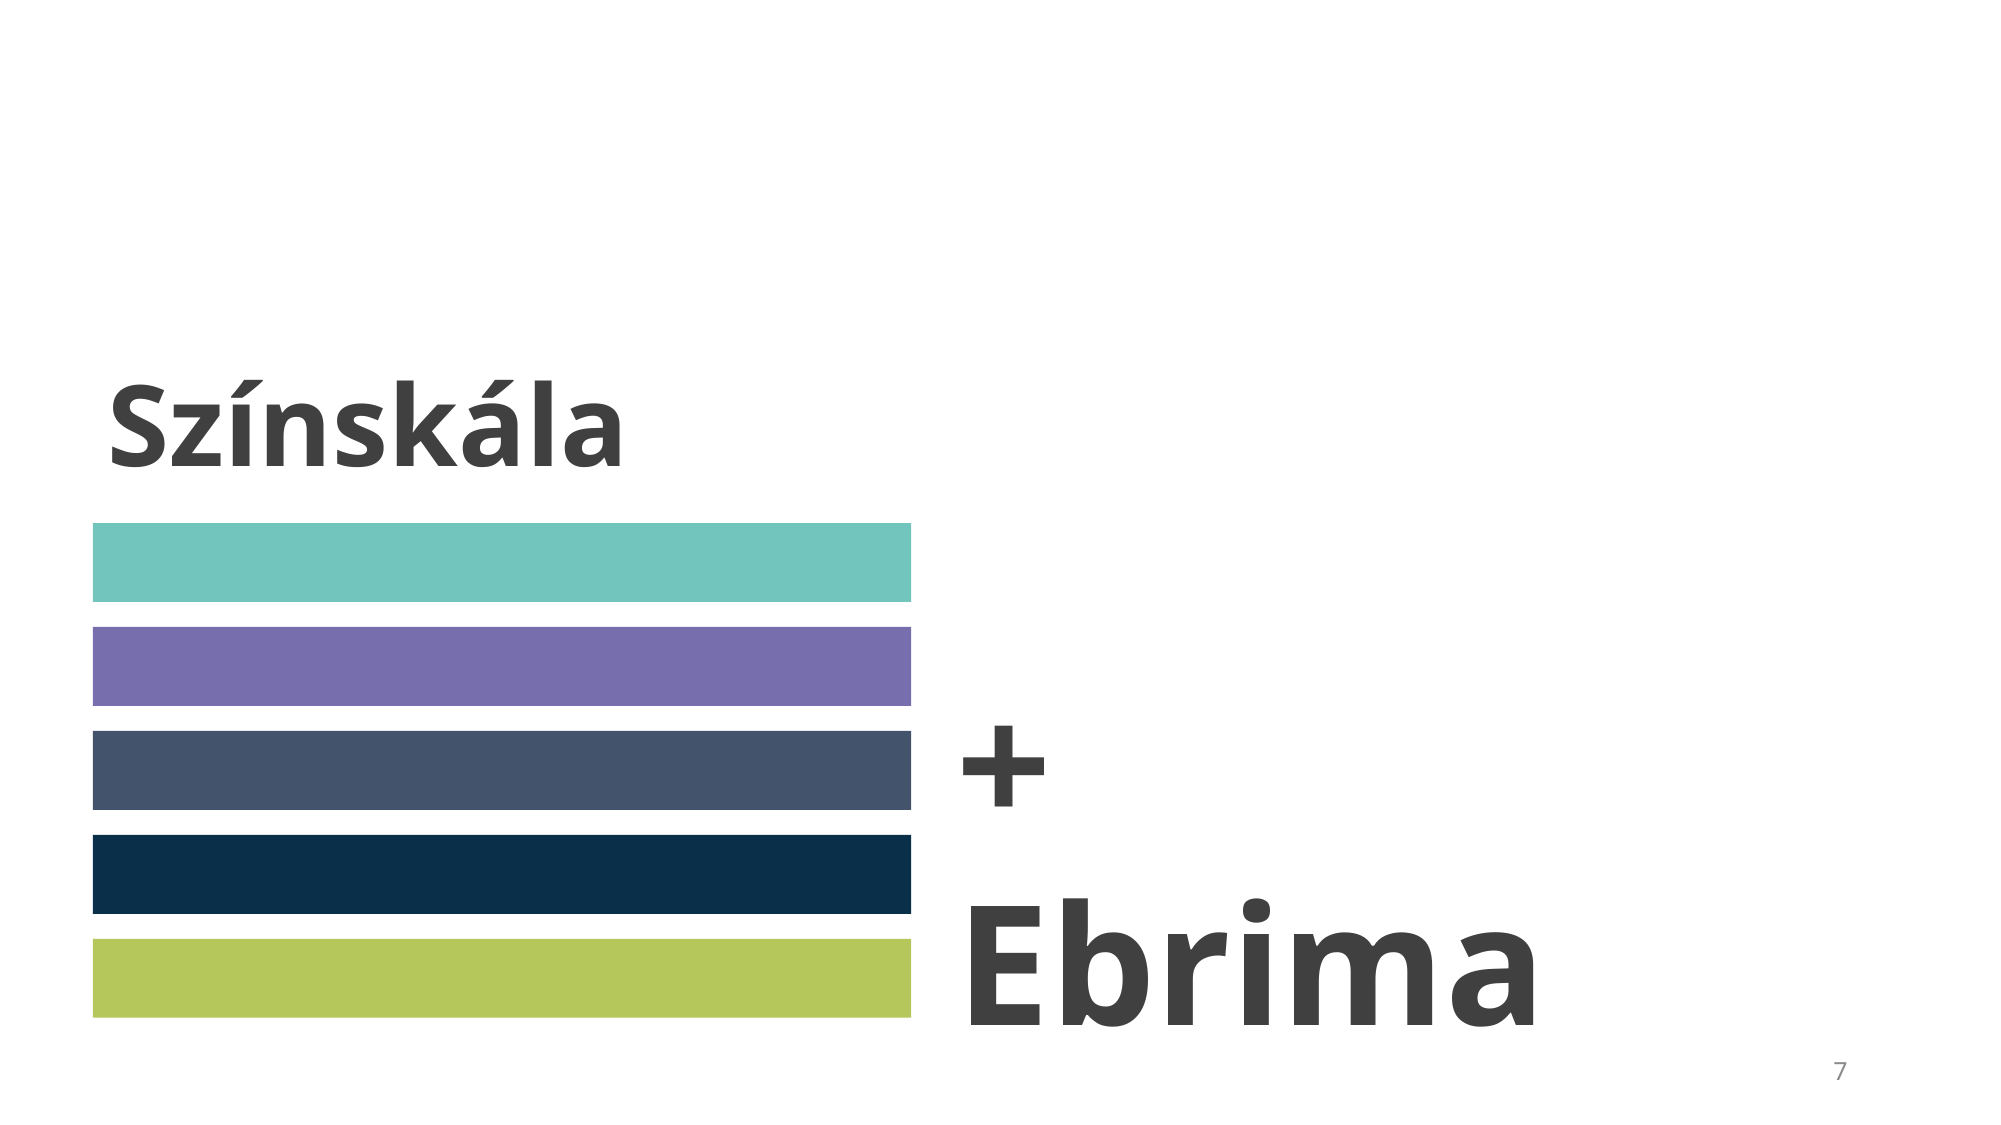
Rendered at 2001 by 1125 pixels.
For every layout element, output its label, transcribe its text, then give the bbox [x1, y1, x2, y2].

text_box [92, 730, 912, 811]
text_box [92, 522, 912, 603]
text_box + Ebrima [942, 651, 1590, 1066]
text_box Színskála [92, 346, 854, 497]
text_box [92, 626, 912, 707]
text_box [92, 834, 912, 915]
text_box [92, 938, 912, 1019]
slide_number 7 [1412, 1042, 1863, 1103]
